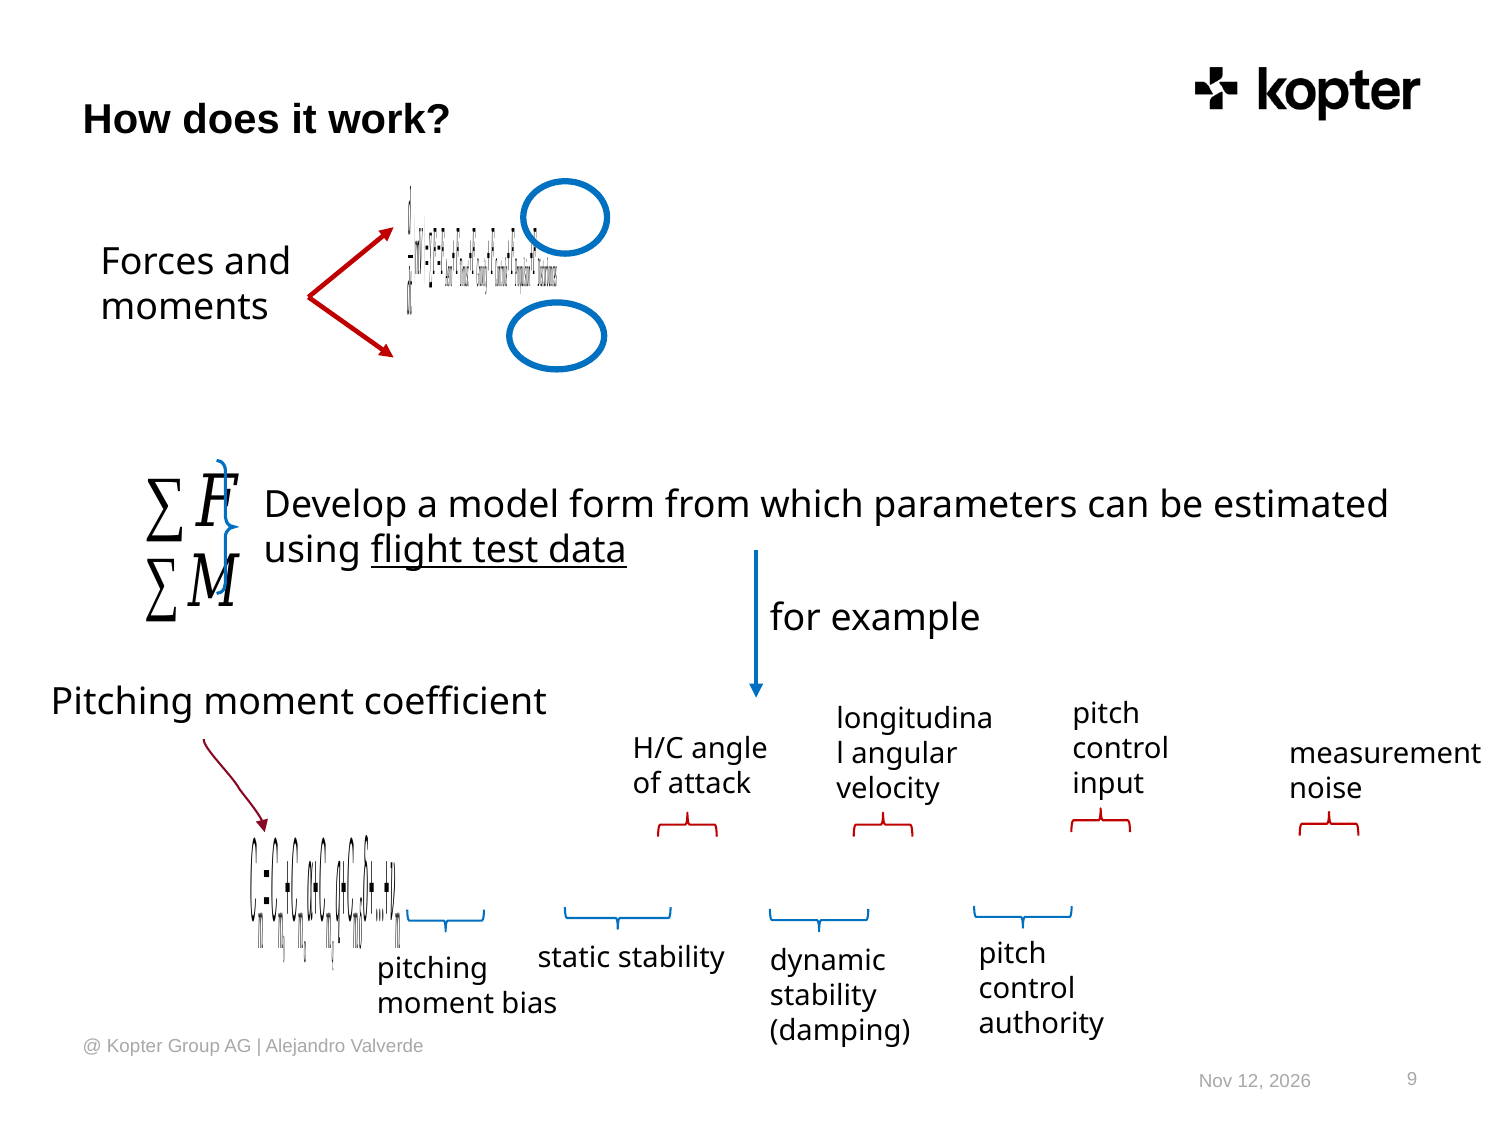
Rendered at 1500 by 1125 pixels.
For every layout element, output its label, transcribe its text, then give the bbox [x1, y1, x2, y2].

text_box pitch control input [1072, 694, 1234, 763]
text_box [973, 906, 1073, 929]
text_box [508, 301, 606, 371]
text_box [406, 909, 485, 932]
picture [1194, 66, 1421, 121]
text_box pitching moment bias [376, 948, 560, 1004]
text_box [853, 812, 913, 837]
text_box measurement noise [1289, 734, 1483, 803]
title How does it work? [82, 64, 1153, 142]
text_box [1070, 807, 1131, 833]
text_box H/C angle of attack [632, 729, 779, 799]
slide_number 9 [1328, 1067, 1418, 1097]
text_box for example [769, 592, 1440, 649]
text_box [564, 907, 672, 930]
text_box longitudinal angular velocity [836, 699, 998, 769]
text_box [522, 180, 609, 255]
text_box pitch control authority [978, 934, 1147, 990]
text_box [1299, 811, 1359, 836]
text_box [308, 297, 394, 358]
text_box Develop a model form from which parameters can be estimated using flight test data [263, 480, 1409, 529]
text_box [308, 227, 394, 297]
text_box dynamic stability (damping) [769, 941, 938, 996]
text_box [657, 812, 718, 837]
text_box [769, 908, 869, 932]
text_box Pitching moment coefficient [35, 669, 563, 729]
text_box [202, 739, 268, 833]
text_box [216, 459, 236, 595]
text_box Forces and moments [100, 236, 308, 358]
text_box static stability [537, 937, 804, 993]
slide_number 1-Mar-18 [1181, 1069, 1329, 1099]
list @ Kopter Group AG | Alejandro Valverde [82, 1033, 703, 1063]
